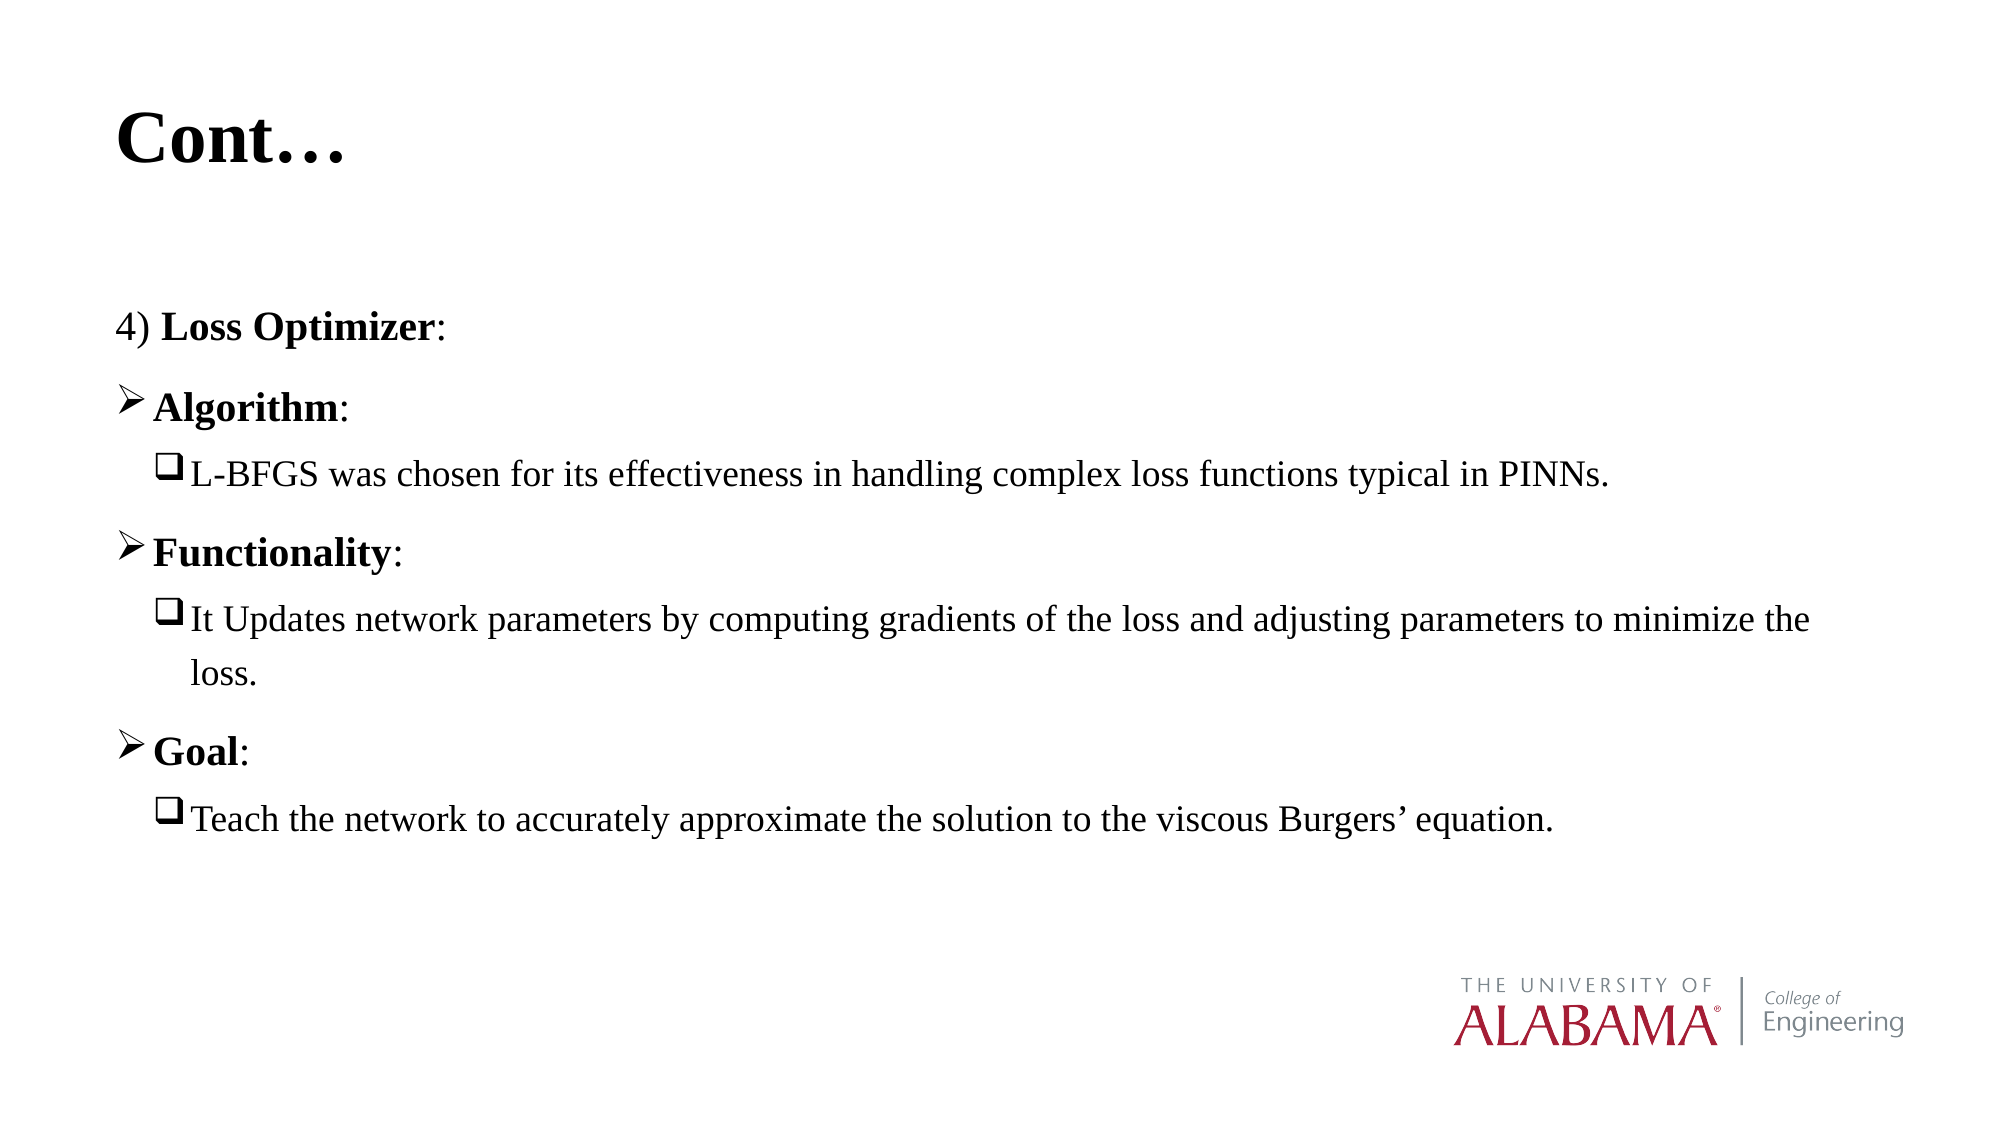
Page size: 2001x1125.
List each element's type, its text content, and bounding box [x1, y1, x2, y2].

picture [1453, 977, 1903, 1046]
title Cont… [100, 90, 1849, 276]
list 4) Loss Optimizer: Algorithm: L-BFGS was chosen for its effectiveness in handling complex loss functions typical in PINNs. Functionality: It Updates network parameters by computing gradients of the loss and adjusting parameters to minimize the loss. Goal: Teach the network to accurately approximate the solution to the viscous Burgers’ equation. [100, 281, 1849, 1035]
